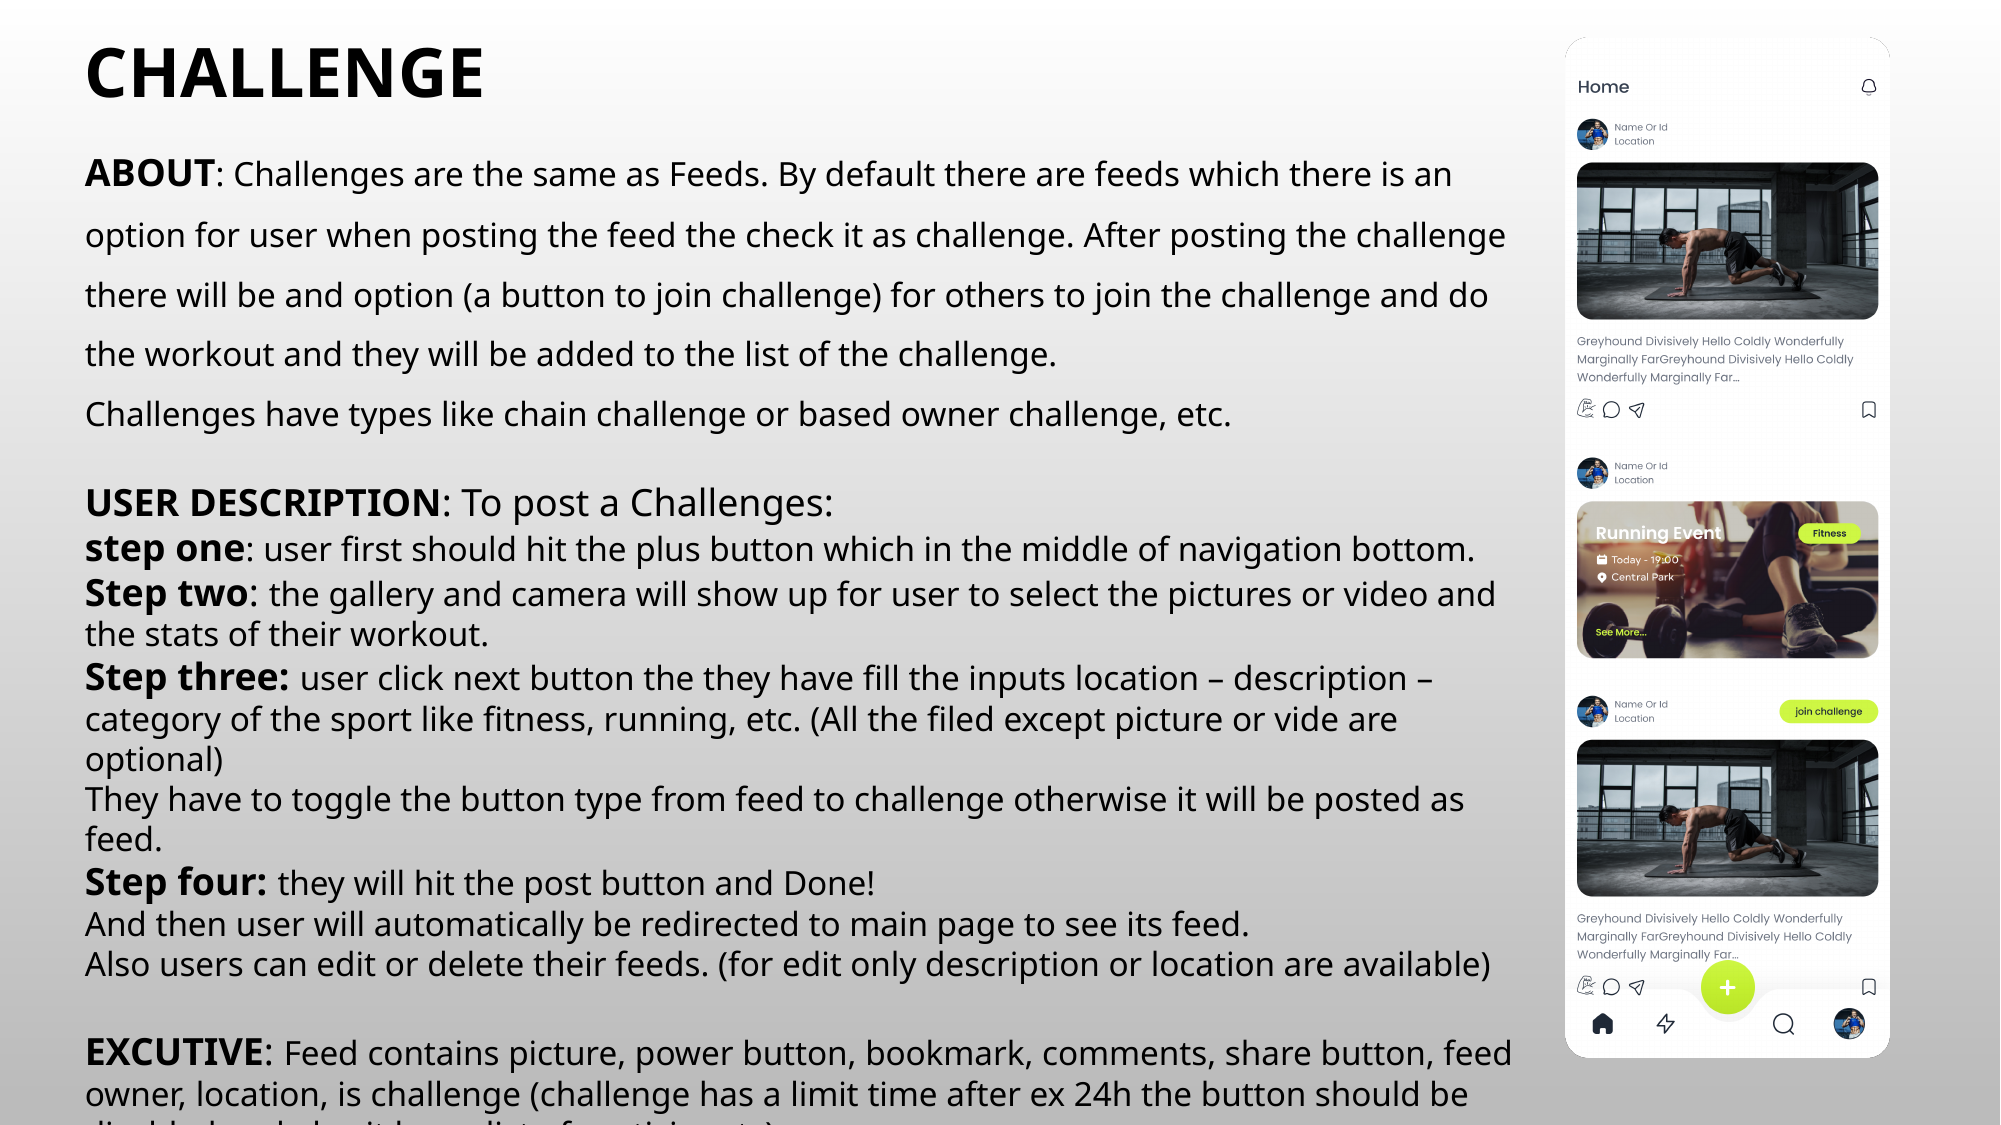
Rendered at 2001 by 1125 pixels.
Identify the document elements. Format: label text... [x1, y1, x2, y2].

picture [1564, 37, 1890, 1058]
text_box CHALLENGE [69, 16, 920, 119]
text_box ABOUT: Challenges are the same as Feeds. By default there are feeds which there is an option for user when posting the feed the check it as challenge. After posting the challenge there will be and option (a button to join challenge) for others to join the challenge and do the workout and they will be added to the list of the challenge. Challenges have types like chain challenge or based owner challenge, etc. USER DESCRIPTION: To post a Challenges: step one: user first should hit the plus button which in the middle of navigation bottom. Step two: the gallery and camera will show up for user to select the pictures or video and the stats of their workout. Step three: user click next button the they have fill the inputs location – description – category of the sport like fitness, running, etc. (All the filed except picture or vide are optional) They have to toggle the button type from feed to challenge otherwise it will be posted as feed. Step four: they will hit the post button and Done! And then user will automatically be redirected to main page to see its feed. Also users can edit or delete their feeds. (for edit only description or location are available) EXCUTIVE: Feed contains picture, power button, bookmark, comments, share button, feed owner, location, is challenge (challenge has a limit time after ex 24h the button should be disabled and also it has a list of participants). [69, 119, 1548, 1125]
